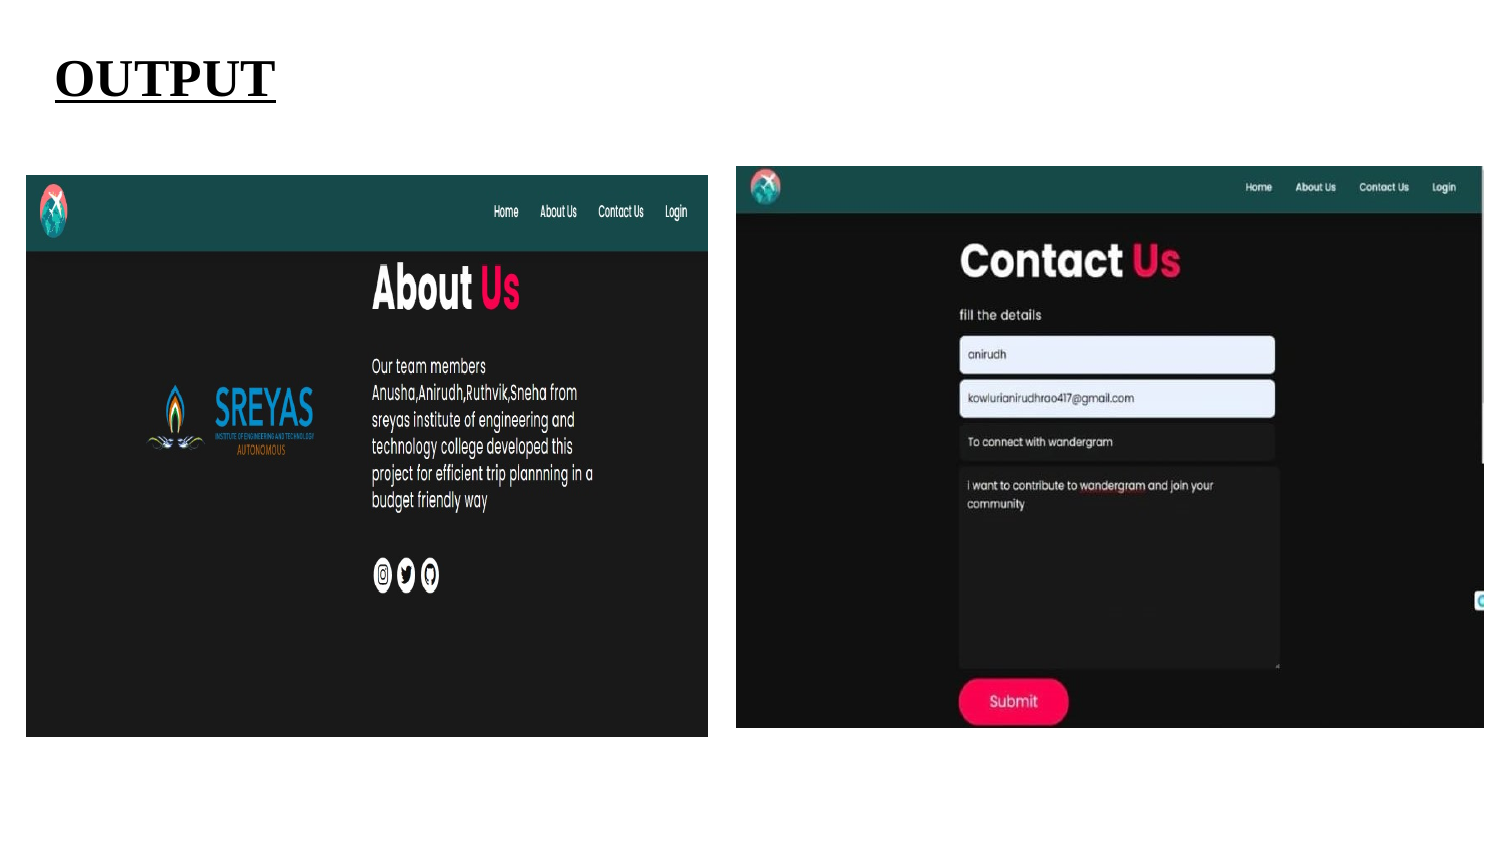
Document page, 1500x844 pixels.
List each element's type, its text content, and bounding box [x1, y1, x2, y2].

picture [735, 166, 1485, 728]
picture [26, 175, 708, 737]
title OUTPUT [39, 28, 1438, 123]
